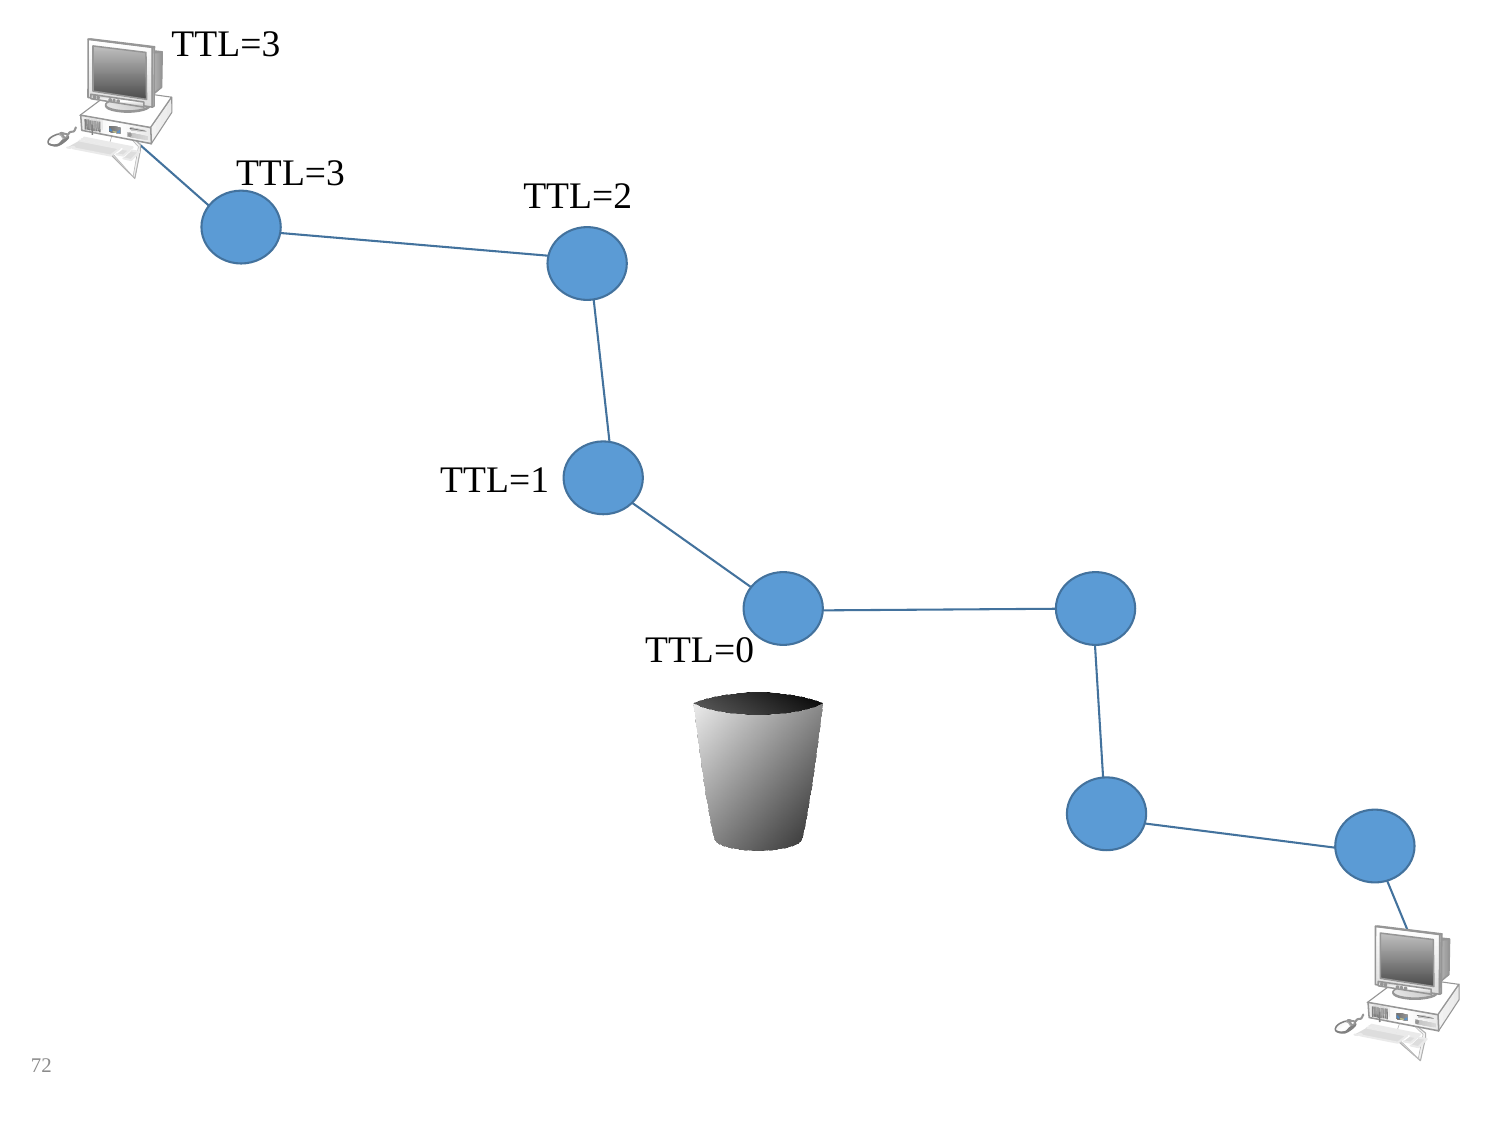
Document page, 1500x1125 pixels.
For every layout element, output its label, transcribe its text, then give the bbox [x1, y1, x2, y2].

text_box [1054, 571, 1137, 646]
text_box [281, 232, 611, 441]
text_box [546, 226, 628, 301]
text_box [1065, 776, 1148, 852]
text_box [1334, 808, 1416, 884]
text_box [633, 471, 800, 587]
text_box [565, 440, 644, 516]
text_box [47, 38, 172, 179]
text_box [172, 162, 220, 206]
text_box [742, 571, 824, 646]
text_box TTL=3 [156, 11, 296, 72]
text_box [1335, 926, 1460, 1061]
text_box [1145, 800, 1407, 926]
slide_number 72 [15, 1034, 354, 1094]
text_box TTL=1 [425, 447, 565, 508]
text_box TTL=3 [221, 140, 360, 201]
text_box [200, 194, 282, 265]
text_box [813, 582, 1109, 776]
picture [693, 692, 823, 851]
text_box TTL=2 [508, 163, 648, 224]
text_box TTL=0 [630, 617, 770, 678]
